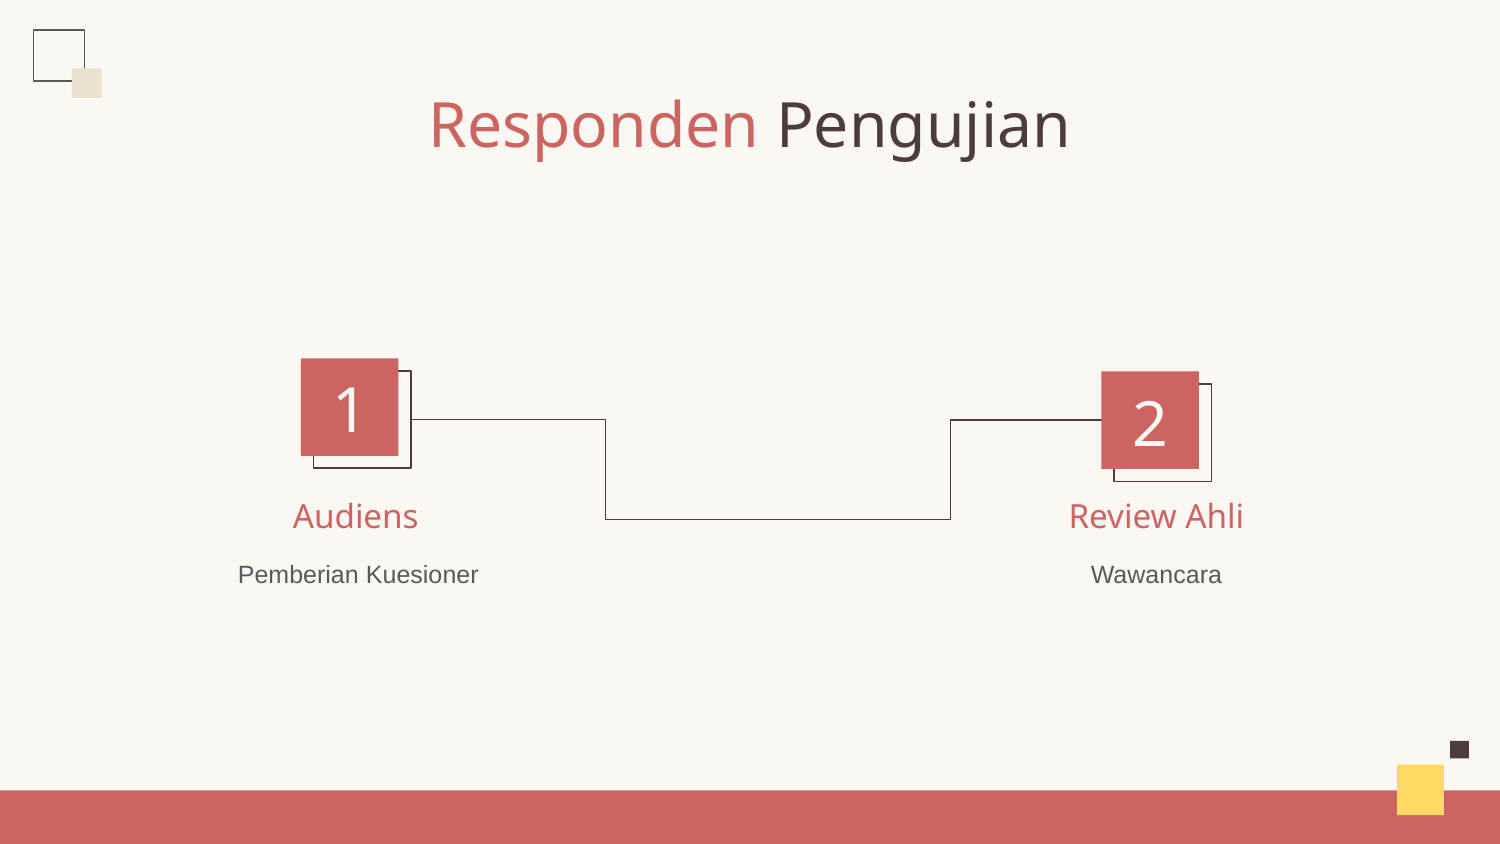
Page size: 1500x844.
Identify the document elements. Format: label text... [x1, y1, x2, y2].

subtitle Review Ahli [986, 480, 1327, 543]
text_box Wawancara [878, 543, 1435, 659]
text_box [1101, 371, 1212, 482]
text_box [410, 419, 798, 520]
text_box [884, 544, 1442, 781]
title Responden Pengujian [104, 52, 1396, 192]
subtitle Audiens [186, 480, 526, 543]
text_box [799, 419, 1102, 520]
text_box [300, 358, 412, 469]
text_box Pemberian Kuesioner [83, 543, 641, 660]
